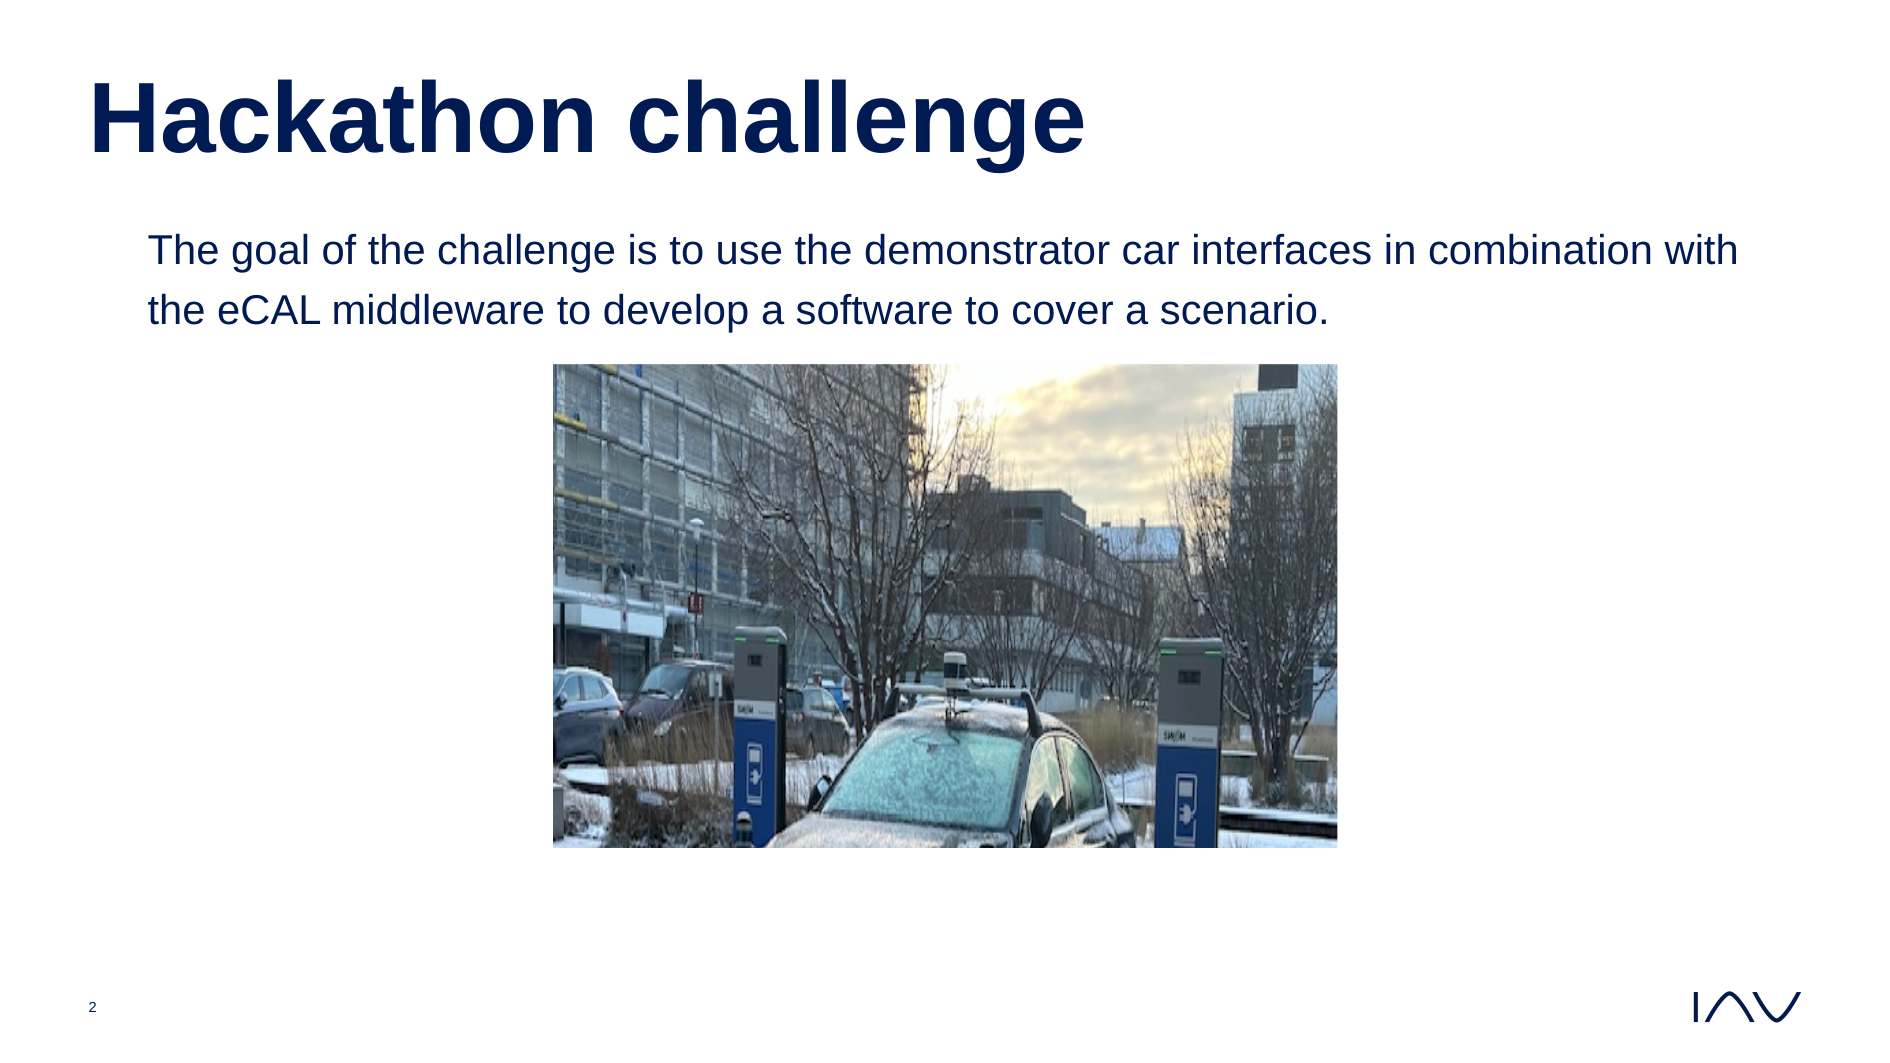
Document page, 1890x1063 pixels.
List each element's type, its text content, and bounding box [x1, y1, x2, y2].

picture [1664, 962, 1825, 1052]
list The goal of the challenge is to use the demonstrator car interfaces in combination with the eCAL middleware to develop a software to cover a scenario. [88, 212, 1802, 329]
title Hackathon challenge [88, 58, 1802, 178]
slide_number 2 [88, 992, 148, 1022]
picture [552, 363, 1338, 848]
